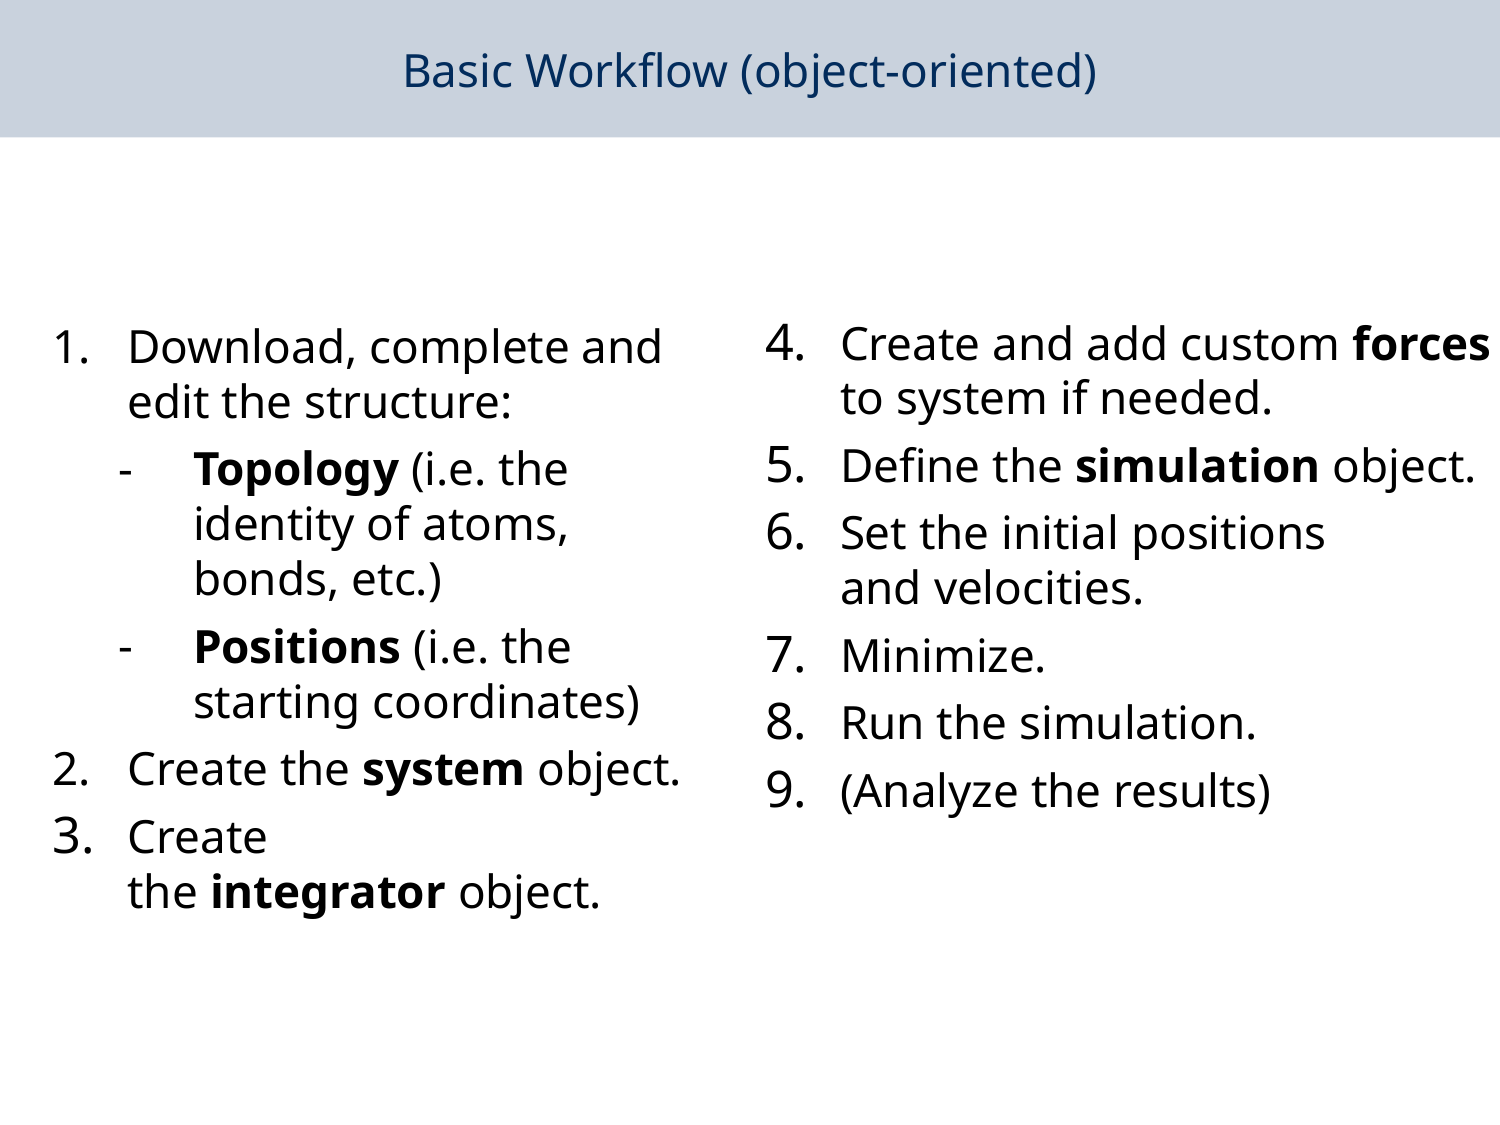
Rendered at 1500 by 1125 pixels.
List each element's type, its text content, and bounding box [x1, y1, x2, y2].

list Create and add custom forces to system if needed. Define the simulation object. Set the initial positions and velocities. Minimize. Run the simulation. (Analyze the results) [750, 306, 1500, 846]
list Download, complete and edit the structure: Topology (i.e. the identity of atoms, bonds, etc.) Positions (i.e. the starting coordinates) Create the system object. Create the integrator object. [37, 310, 725, 849]
text_box Basic Workflow (object-oriented) [0, 0, 1500, 138]
